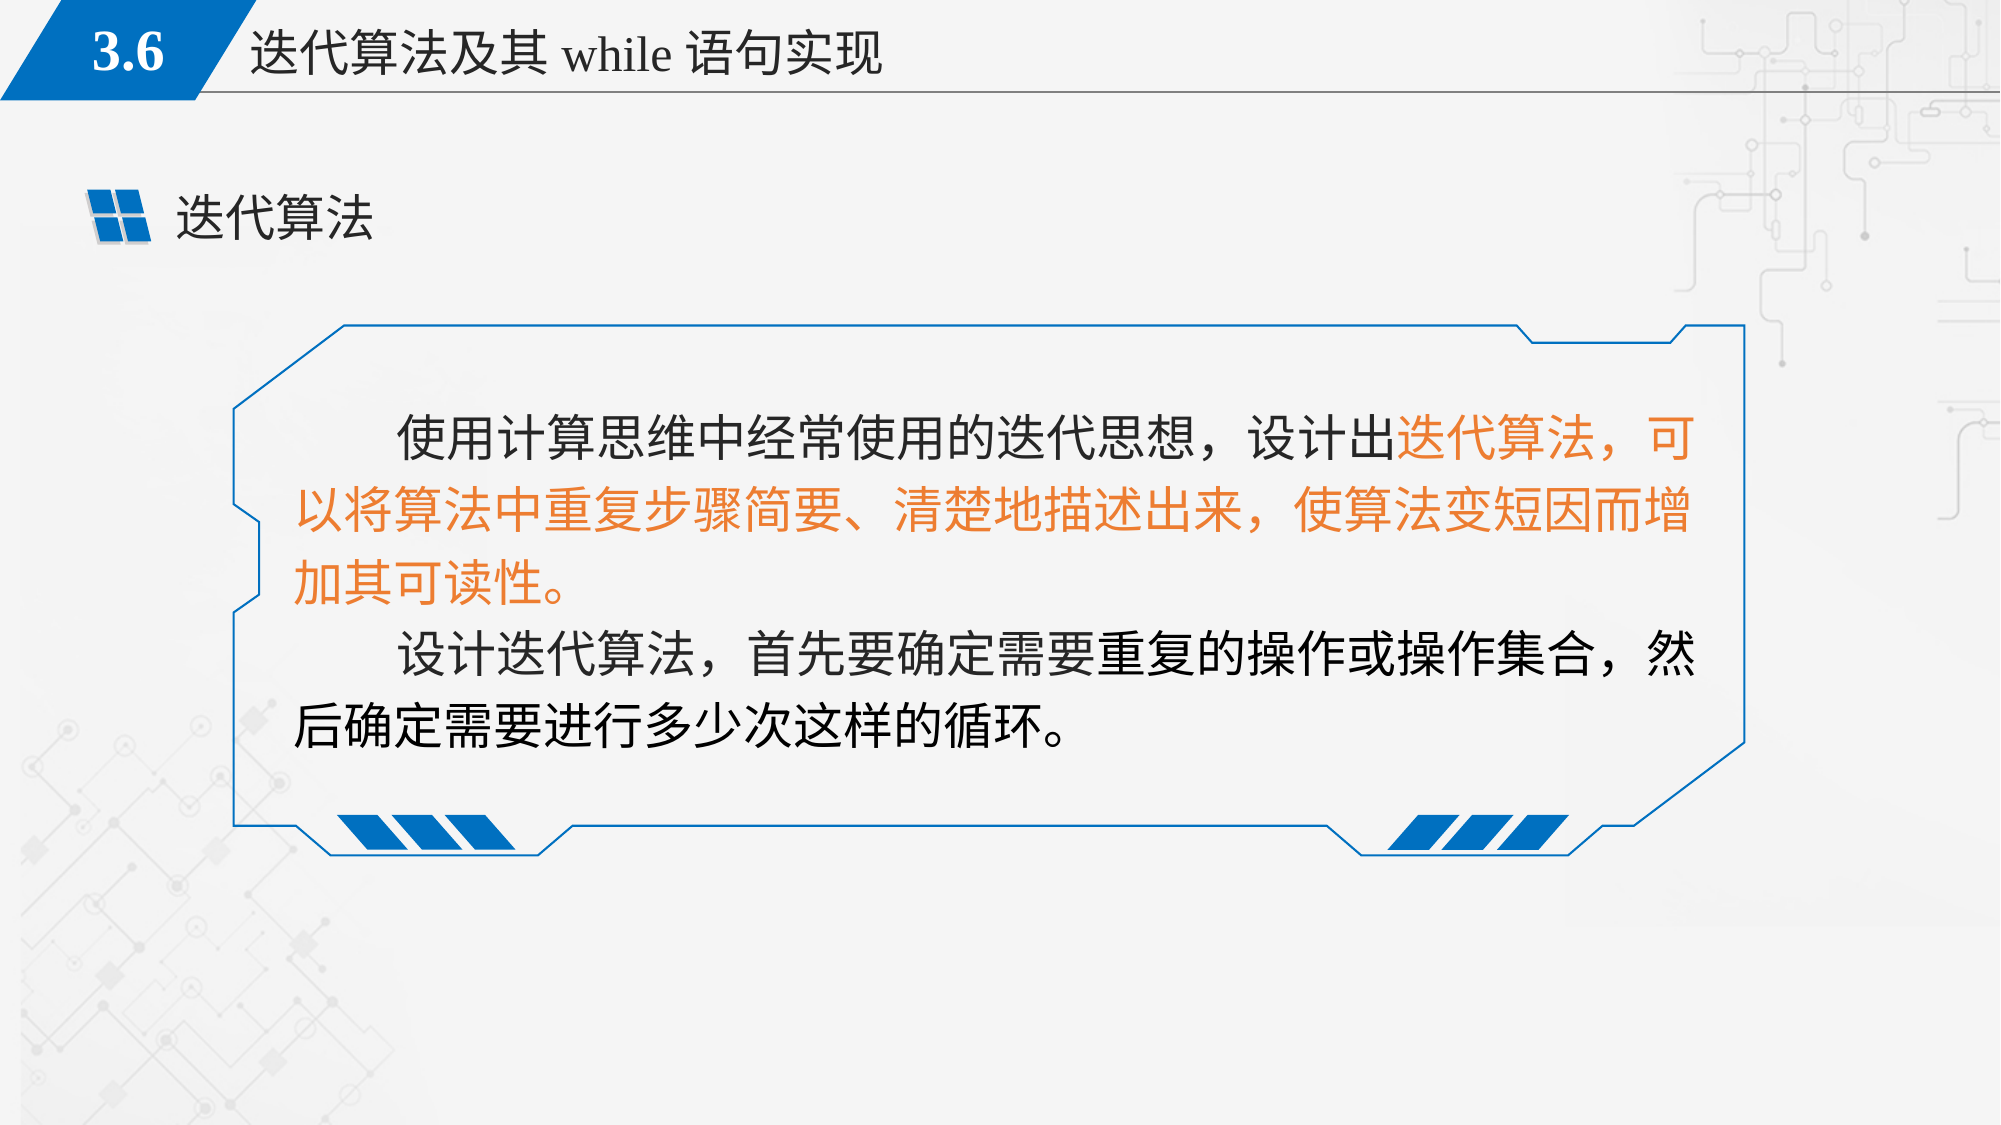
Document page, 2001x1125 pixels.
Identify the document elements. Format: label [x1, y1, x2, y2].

picture [0, 0, 60, 98]
picture [0, 0, 2001, 1125]
text_box [84, 178, 409, 255]
text_box [233, 325, 1745, 856]
